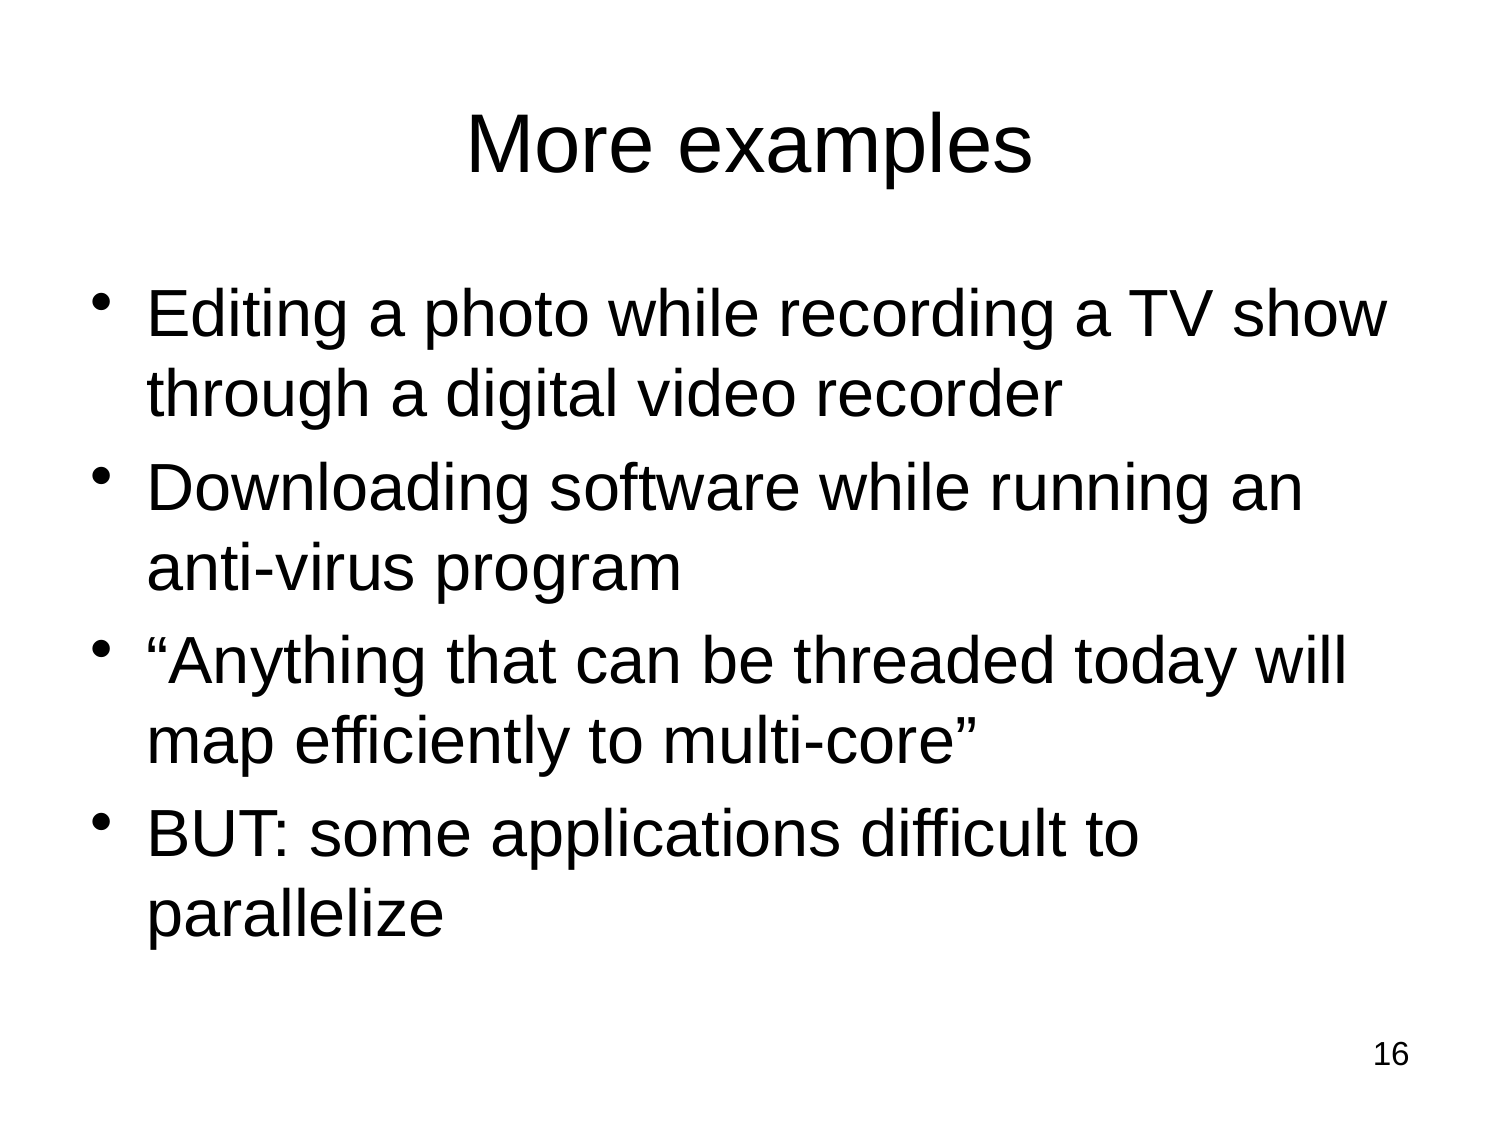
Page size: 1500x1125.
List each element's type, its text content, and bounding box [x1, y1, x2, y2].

title More examples [74, 44, 1426, 233]
list Editing a photo while recording a TV show through a digital video recorder Downloading software while running an anti-virus program “Anything that can be threaded today will map efficiently to multi-core” BUT: some applications difficult to parallelize [74, 262, 1426, 1006]
slide_number 16 [1074, 1024, 1426, 1103]
